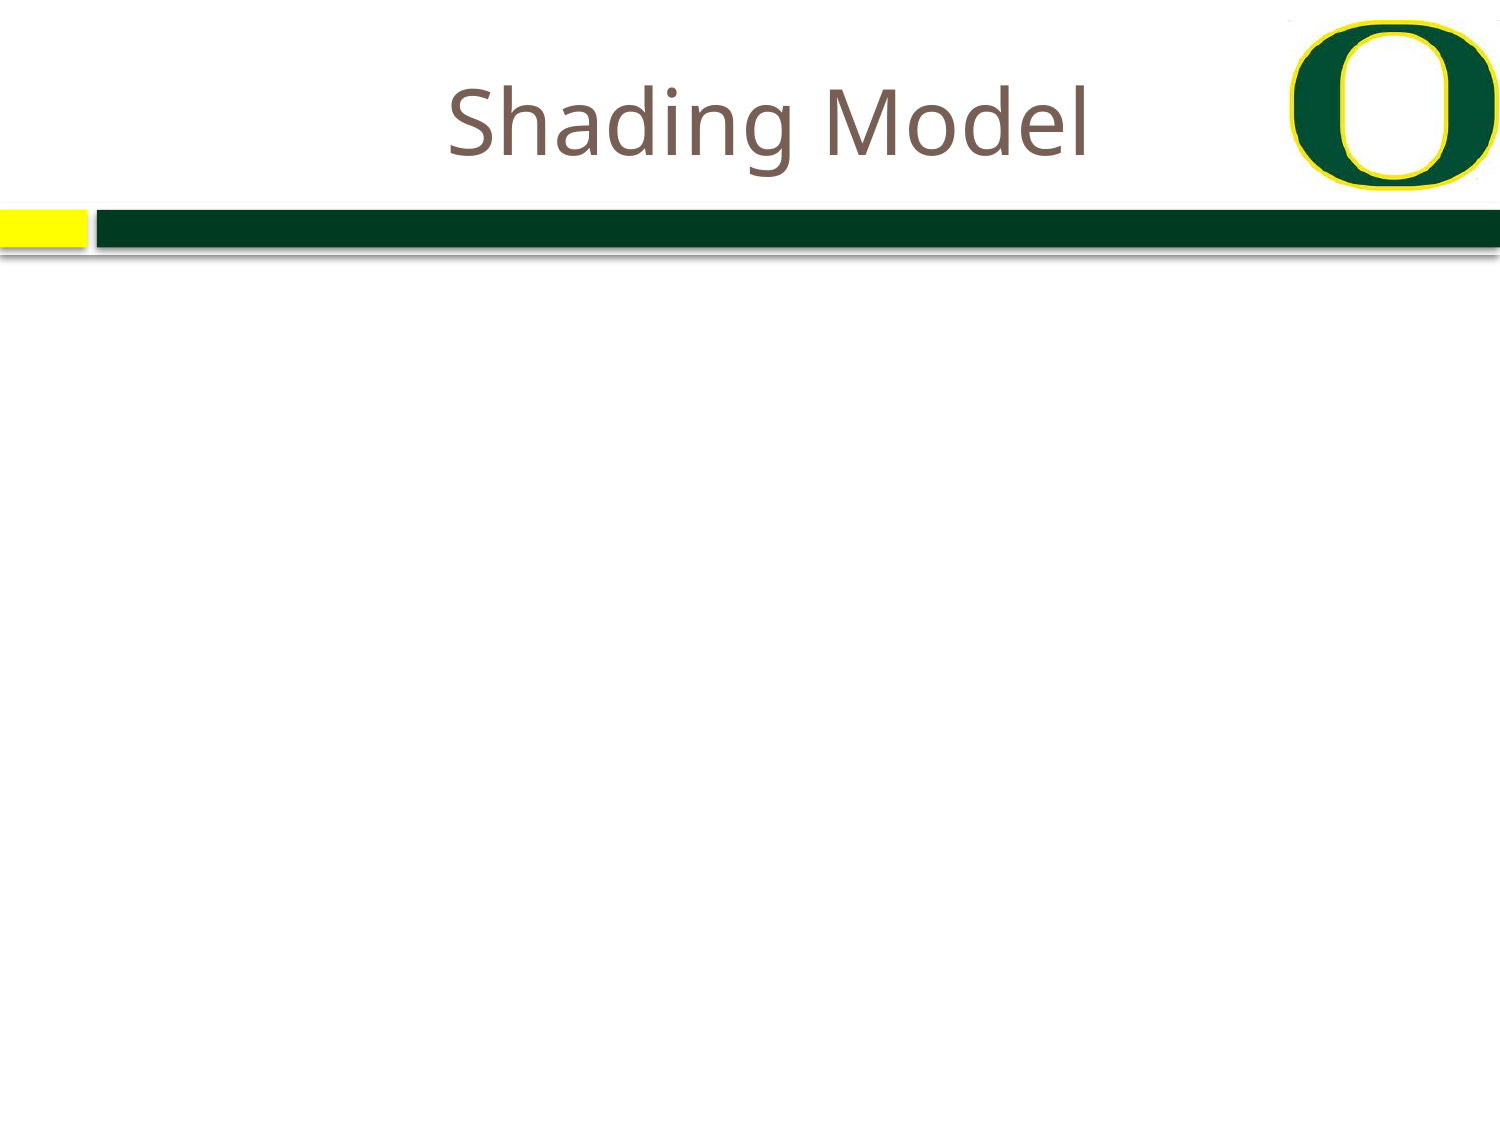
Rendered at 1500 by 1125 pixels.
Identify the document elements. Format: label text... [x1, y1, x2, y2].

title Shading Model [100, 37, 1438, 200]
picture [1287, 20, 1500, 191]
